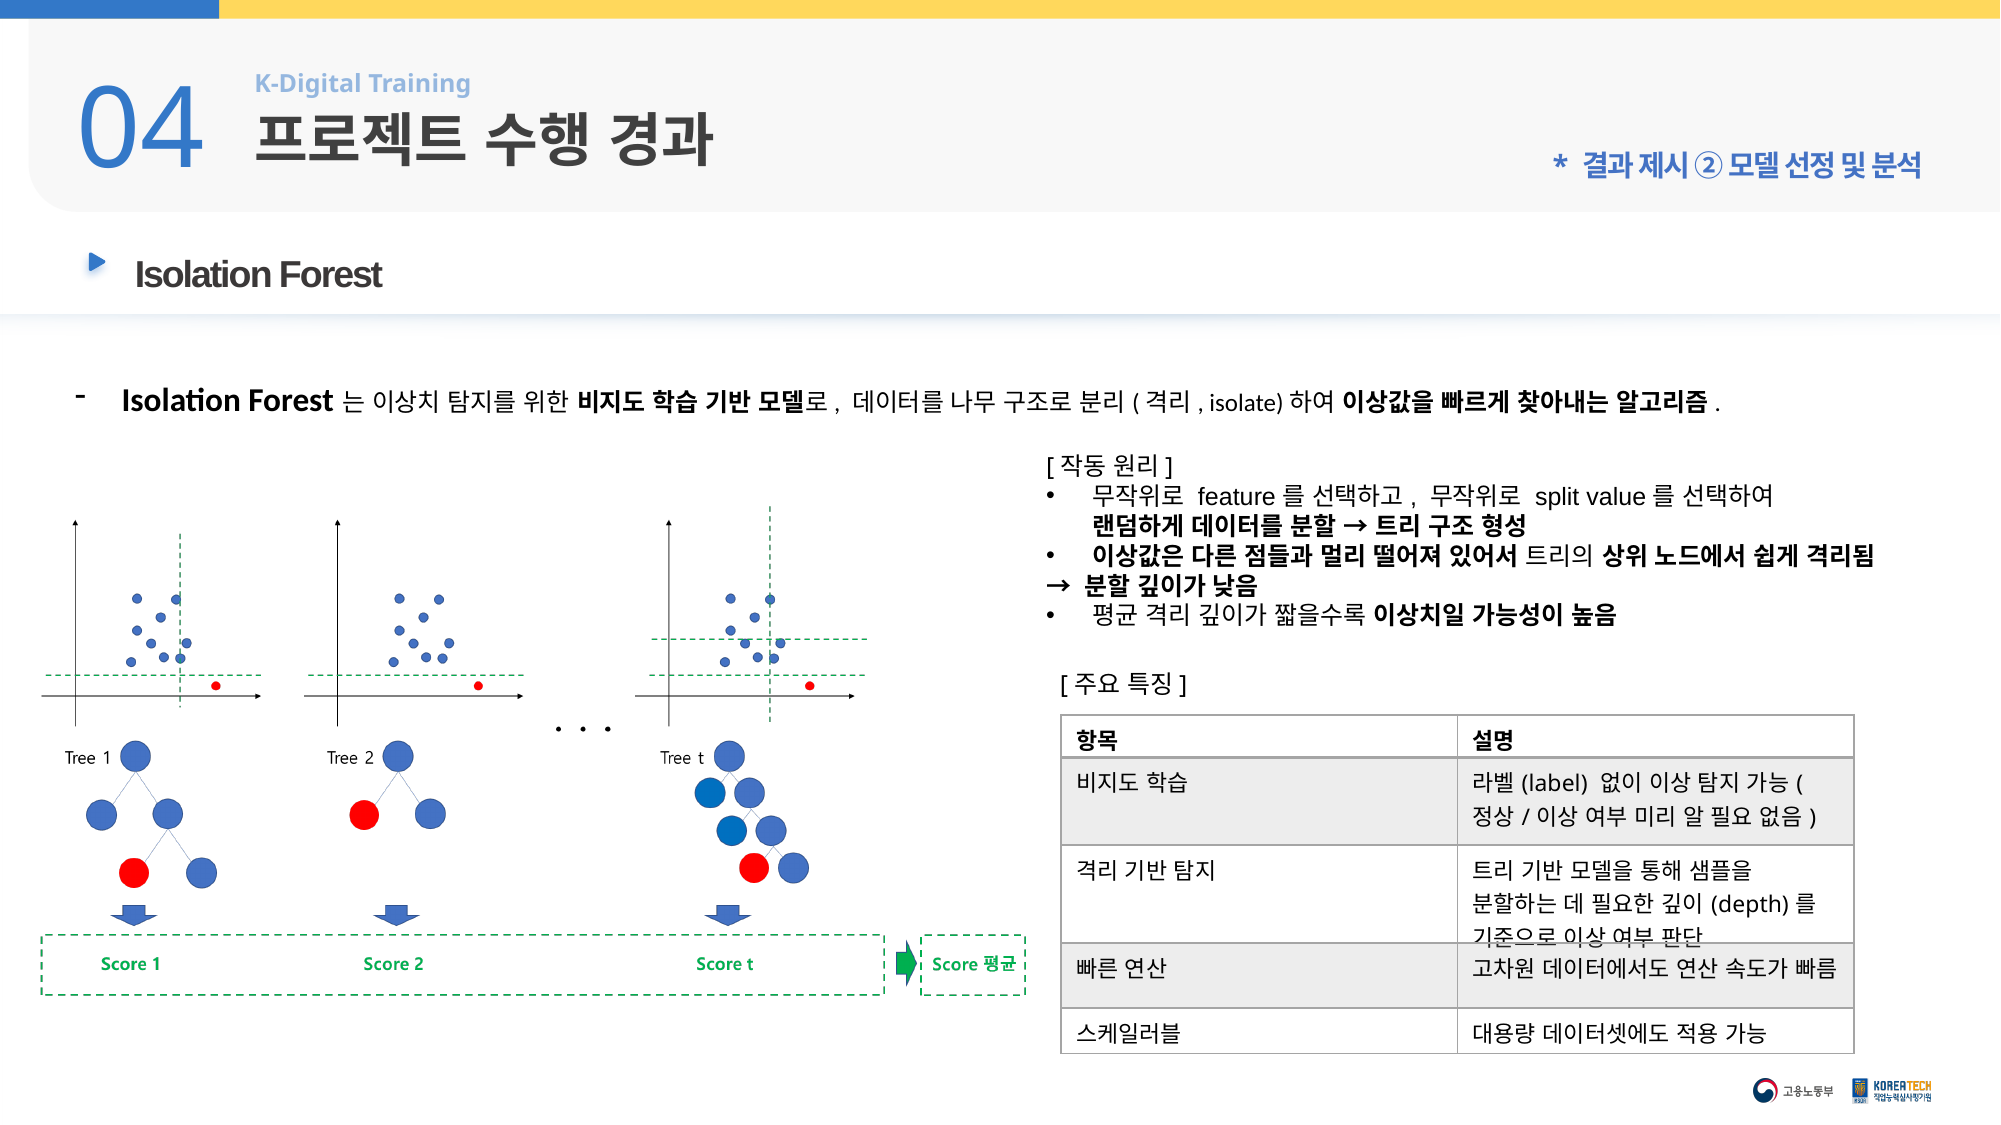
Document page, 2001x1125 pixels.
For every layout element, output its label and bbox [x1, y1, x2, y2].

text_box [88, 243, 1814, 304]
text_box [1753, 1078, 1931, 1104]
picture [0, 1, 2000, 1125]
text_box [61, 54, 1038, 191]
